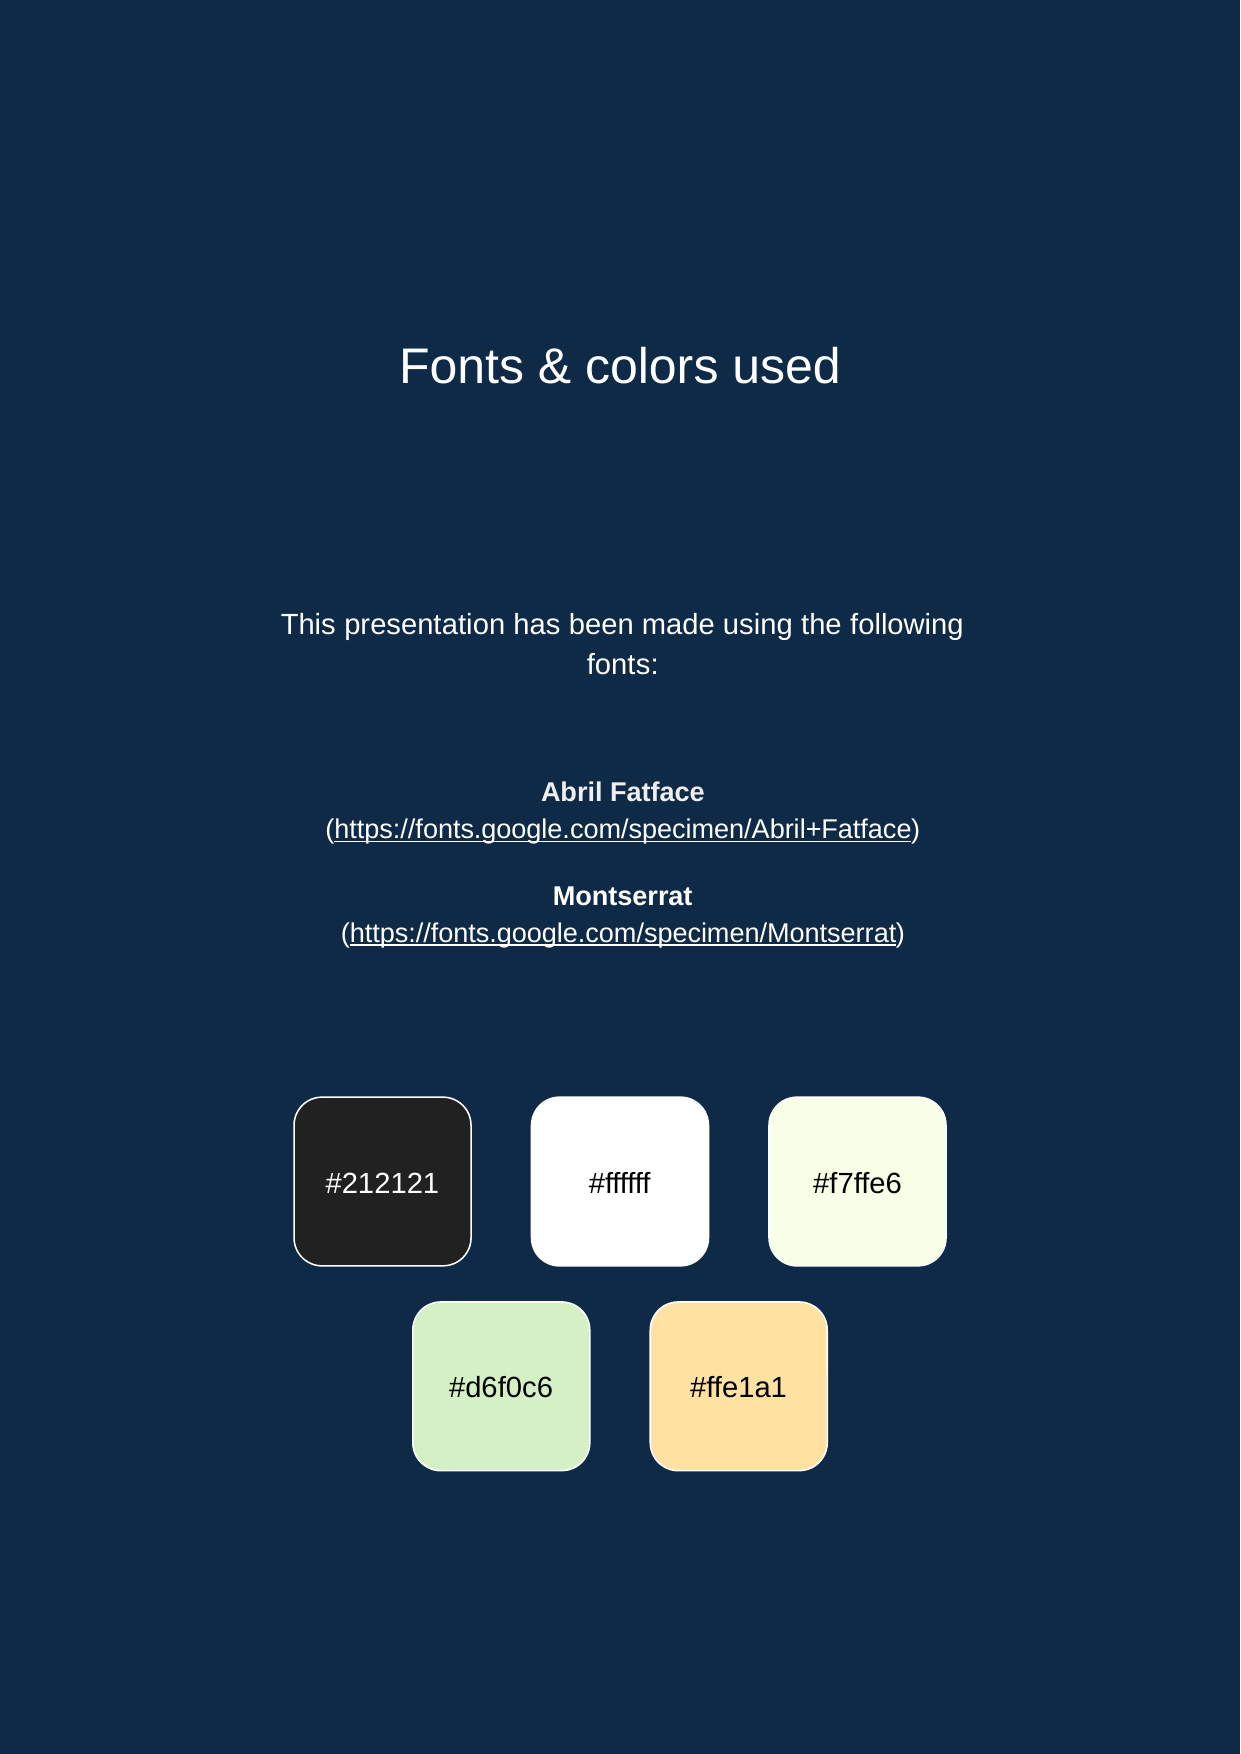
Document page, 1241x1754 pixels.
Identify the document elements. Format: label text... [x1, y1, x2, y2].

text_box [412, 1301, 590, 1337]
text_box [769, 1097, 947, 1132]
text_box [769, 1231, 947, 1266]
text_box #212121 [294, 1132, 472, 1231]
text_box [531, 1231, 709, 1266]
text_box [531, 1097, 709, 1132]
title Fonts & colors used [142, 318, 1098, 483]
text_box #d6f0c6 [412, 1337, 590, 1436]
text_box [294, 1231, 472, 1266]
list Abril Fatface (https://fonts.google.com/specimen/Abril+Fatface) Montserrat (https://fonts.google.com/specimen/Montserrat) [182, 644, 1063, 1073]
text_box [412, 1436, 590, 1471]
text_box #ffe1a1 [650, 1337, 828, 1436]
text_box #f7ffe6 [769, 1132, 947, 1231]
text_box #ffffff [531, 1132, 709, 1231]
text_box [650, 1301, 828, 1337]
text_box [650, 1436, 828, 1471]
text_box [294, 1097, 472, 1132]
list This presentation has been made using the following fonts: [226, 584, 1019, 644]
